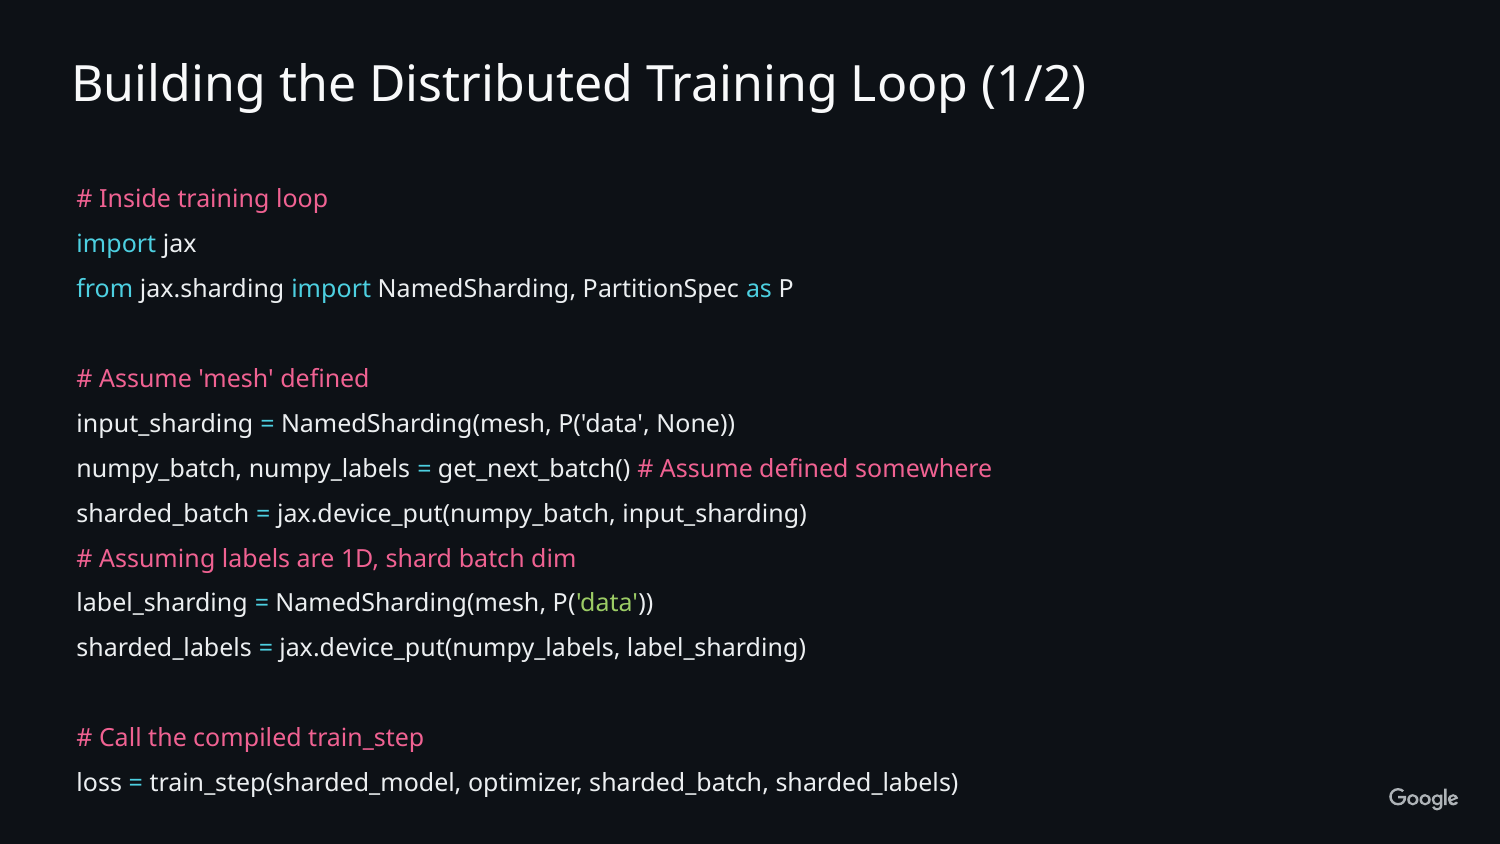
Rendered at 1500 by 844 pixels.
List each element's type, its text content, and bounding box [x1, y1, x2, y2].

text_box # Inside training loop import jax from jax.sharding import NamedSharding, PartitionSpec as P # Assume 'mesh' defined input_sharding = NamedSharding(mesh, P('data', None)) numpy_batch, numpy_labels = get_next_batch() # Assume defined somewhere sharded_batch = jax.device_put(numpy_batch, input_sharding) # Assuming labels are 1D, shard batch dim label_sharding = NamedSharding(mesh, P('data')) sharded_labels = jax.device_put(numpy_labels, label_sharding) # Call the compiled train_step loss = train_step(sharded_model, optimizer, sharded_batch, sharded_labels) [61, 153, 1432, 812]
title Building the Distributed Training Loop (1/2) [56, 43, 1313, 215]
